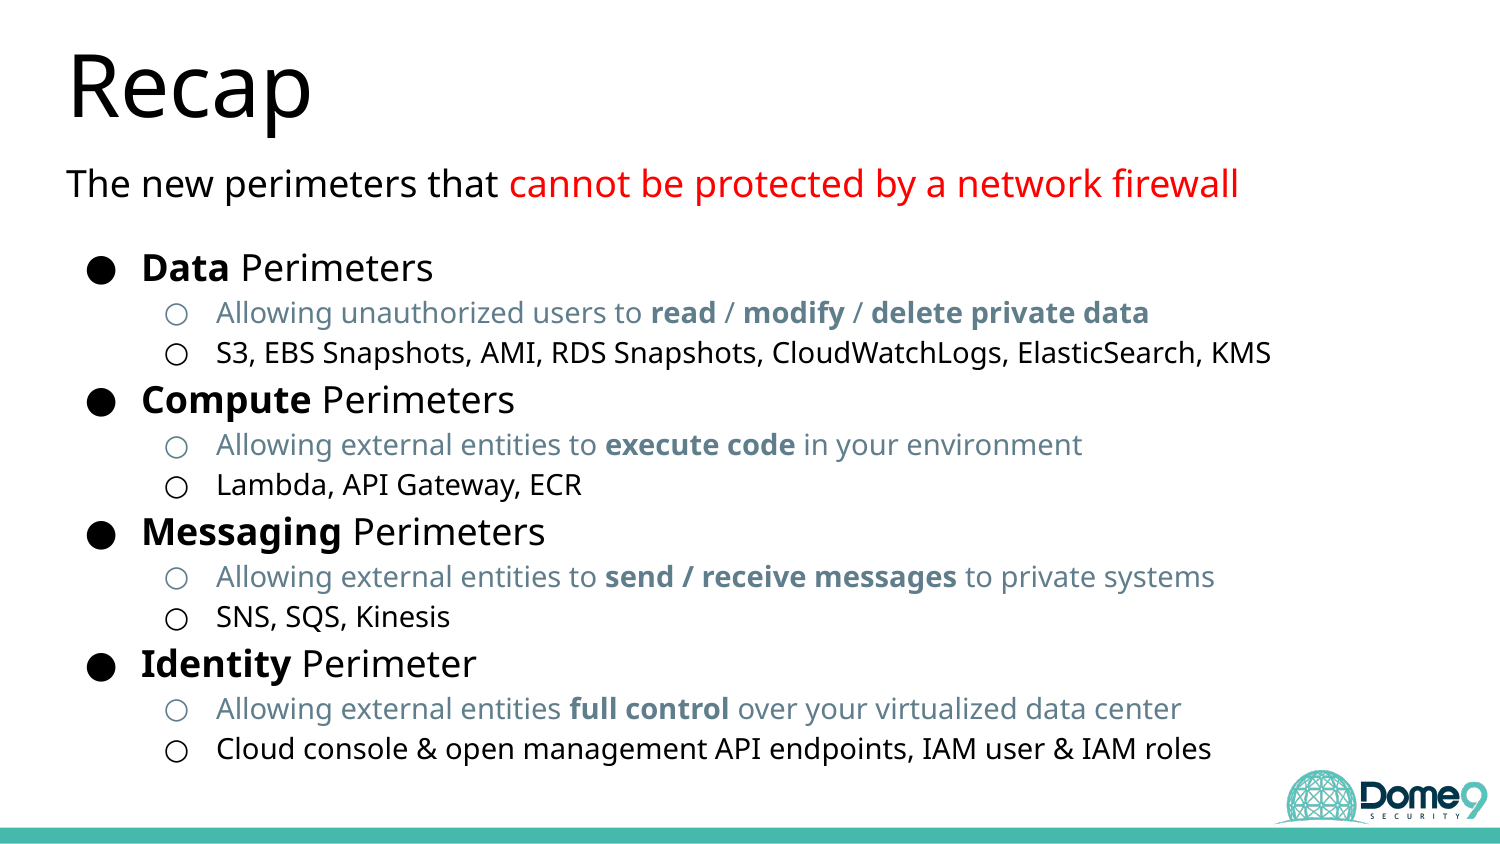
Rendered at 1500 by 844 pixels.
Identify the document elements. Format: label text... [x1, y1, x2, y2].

picture [1273, 769, 1488, 825]
text_box The new perimeters that cannot be protected by a network firewall [51, 138, 1435, 216]
title Recap [51, 14, 1449, 151]
list Data Perimeters Allowing unauthorized users to read / modify / delete private data S3, EBS Snapshots, AMI, RDS Snapshots, CloudWatchLogs, ElasticSearch, KMS Compute Perimeters Allowing external entities to execute code in your environment Lambda, API Gateway, ECR Messaging Perimeters Allowing external entities to send / receive messages to private systems SNS, SQS, Kinesis Identity Perimeter Allowing external entities full control over your virtualized data center Cloud console & open management API endpoints, IAM user & IAM roles [51, 222, 1449, 773]
